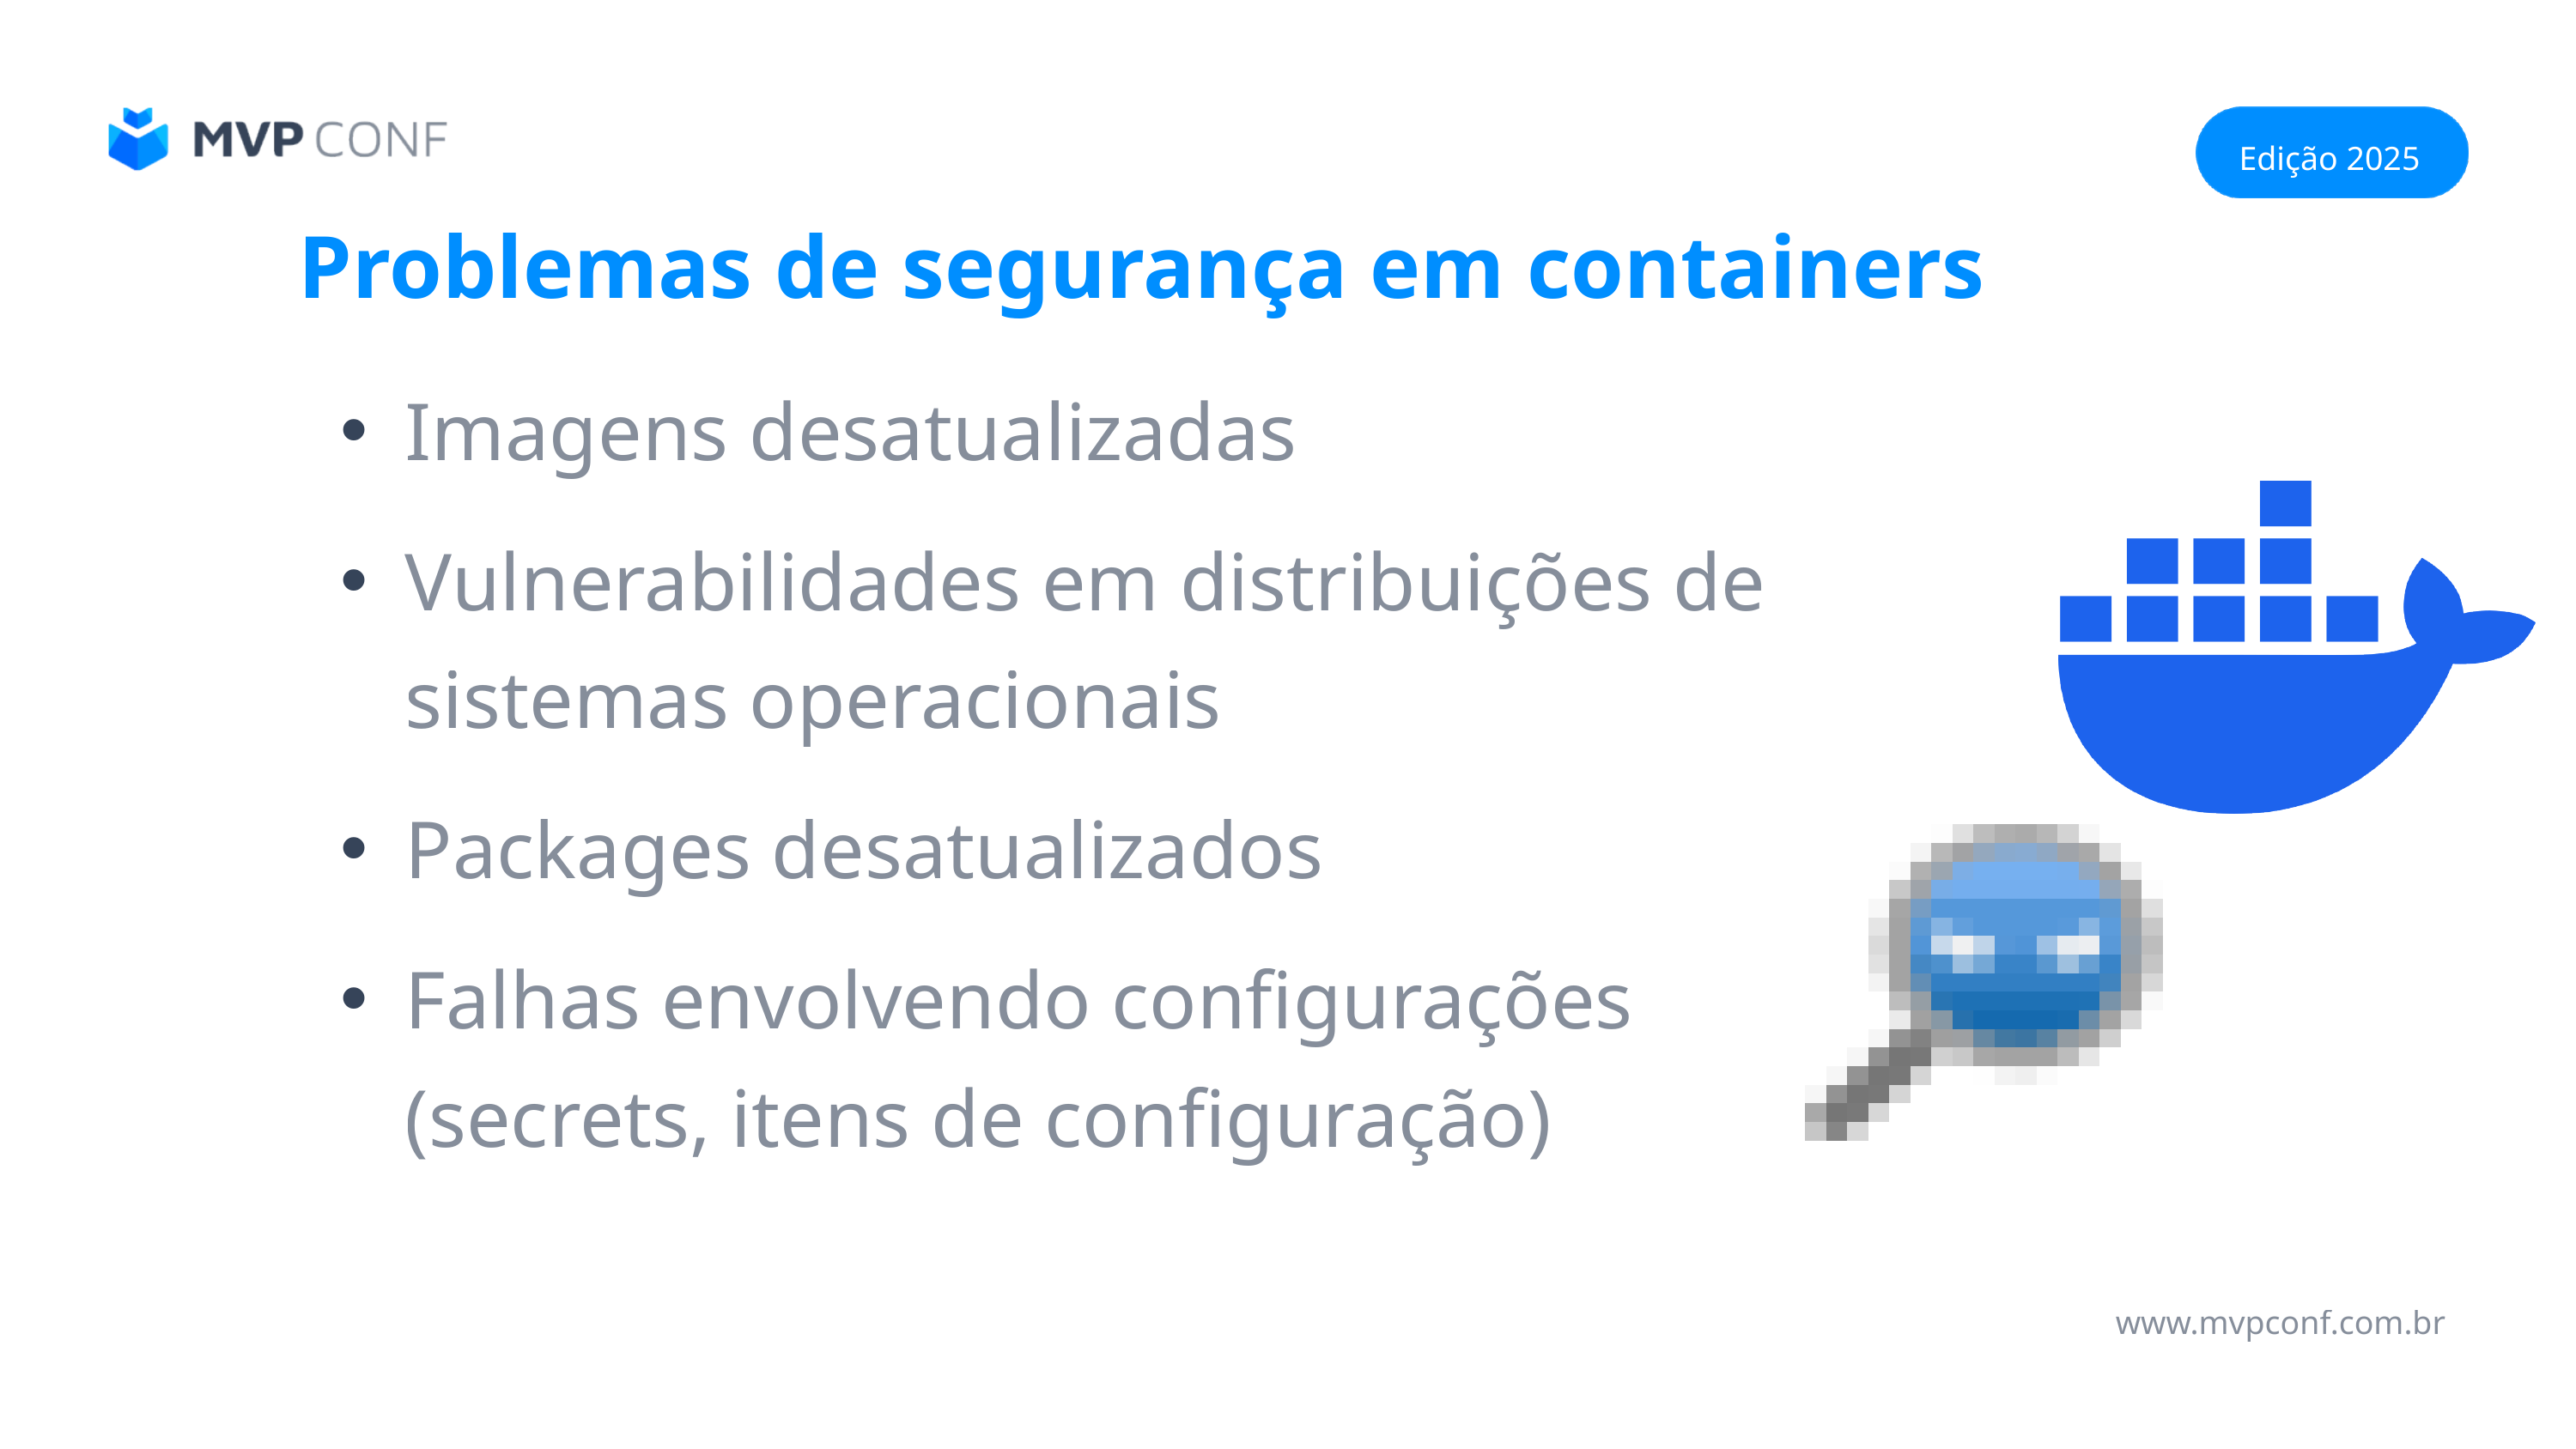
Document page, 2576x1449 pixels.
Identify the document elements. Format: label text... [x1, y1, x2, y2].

text_box Problemas de segurança em containers [298, 220, 2239, 446]
text_box Imagens desatualizadas Vulnerabilidades em distribuições de sistemas operacionais Packages desatualizados Falhas envolvendo configurações (secrets, itens de configuração) [340, 358, 1943, 1294]
text_box www.mvpconf.com.br [2115, 1293, 2473, 1342]
picture [106, 106, 448, 172]
picture [2196, 106, 2469, 198]
picture [1784, 481, 2536, 1160]
